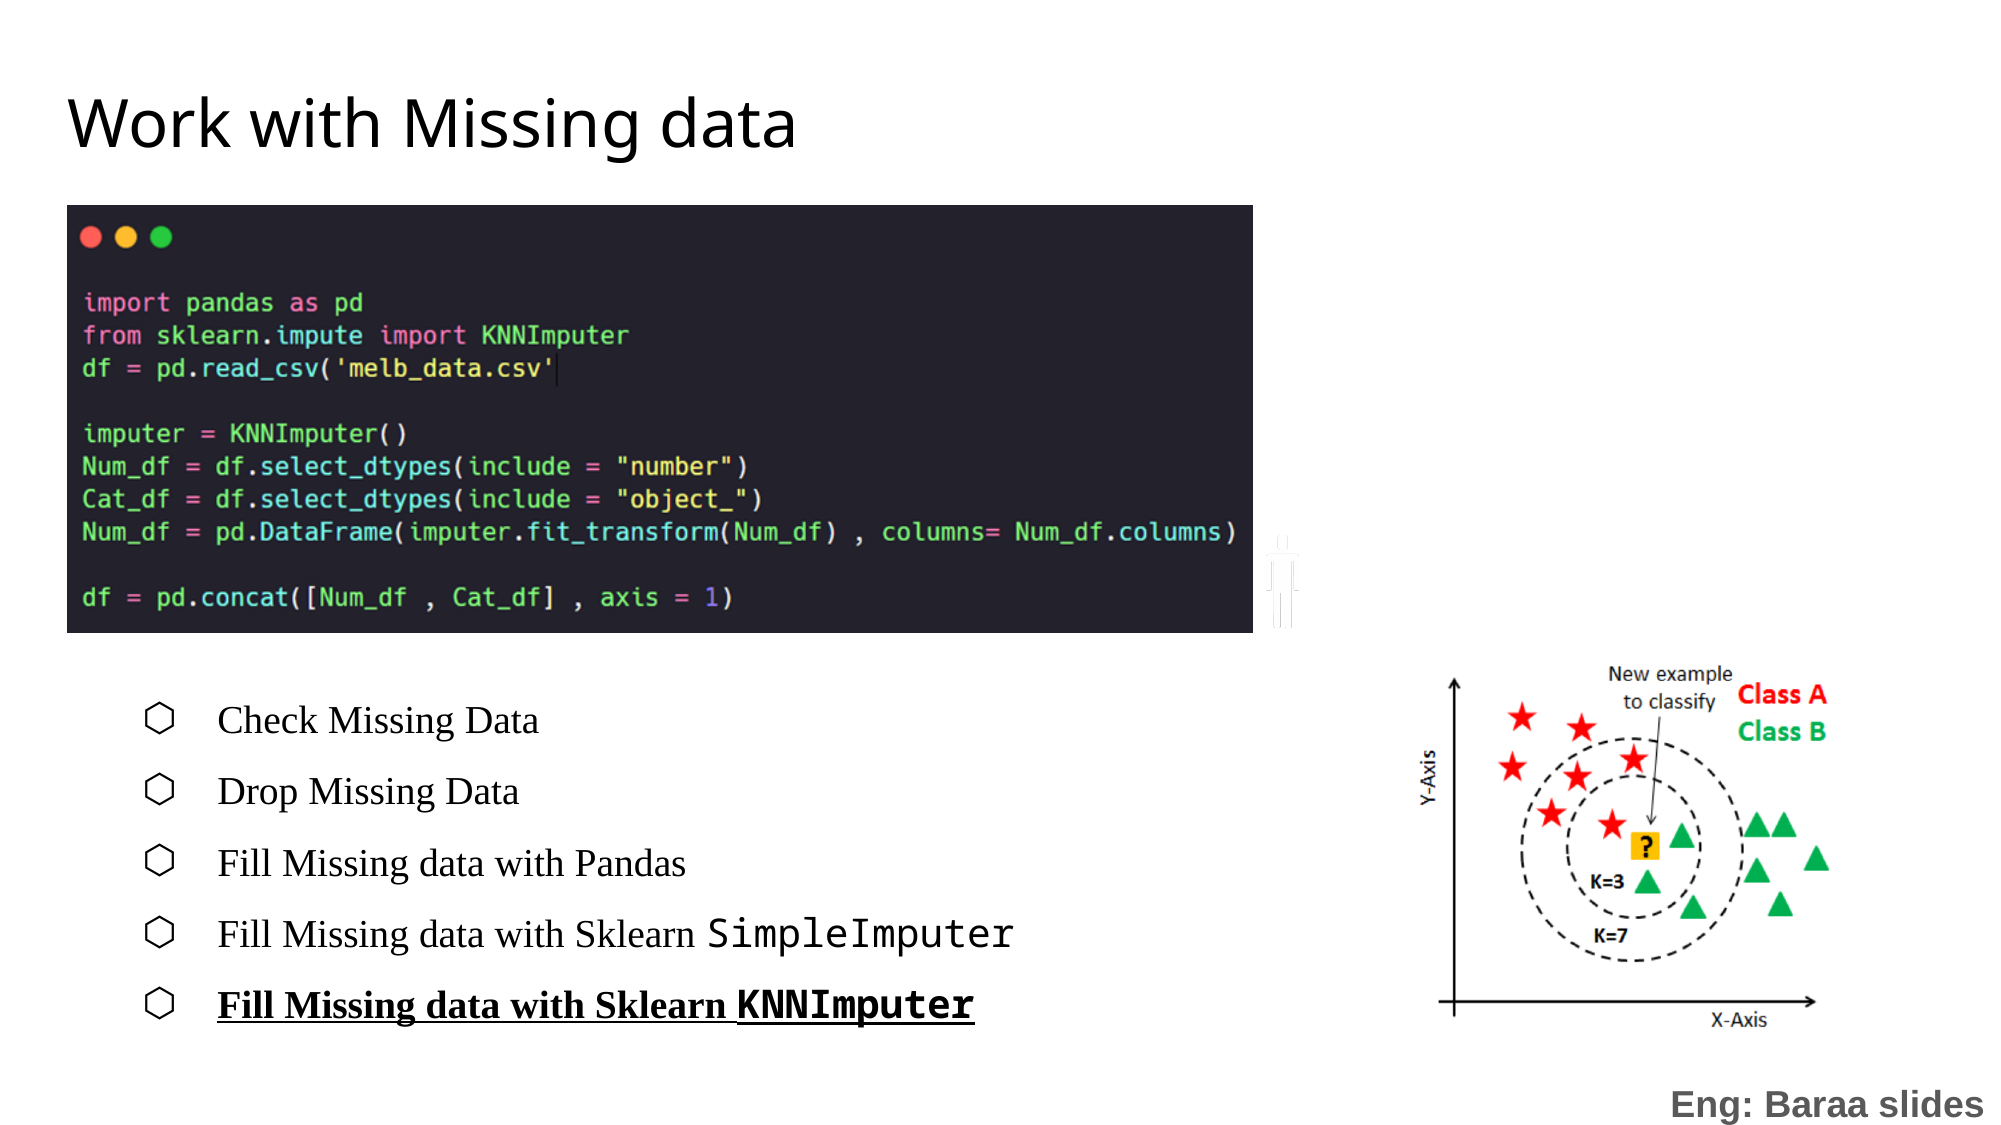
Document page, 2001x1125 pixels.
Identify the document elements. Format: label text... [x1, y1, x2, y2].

picture [1288, 655, 1987, 1037]
picture [1266, 535, 1299, 629]
text_box Eng: Baraa slides [1581, 1064, 2000, 1125]
picture [67, 204, 1253, 634]
text_box Check Missing Data Drop Missing Data Fill Missing data with Pandas Fill Missing data with Sklearn SimpleImputer Fill Missing data with Sklearn KNNImputer [122, 677, 1283, 1032]
title Work with Missing data [67, 68, 1203, 162]
